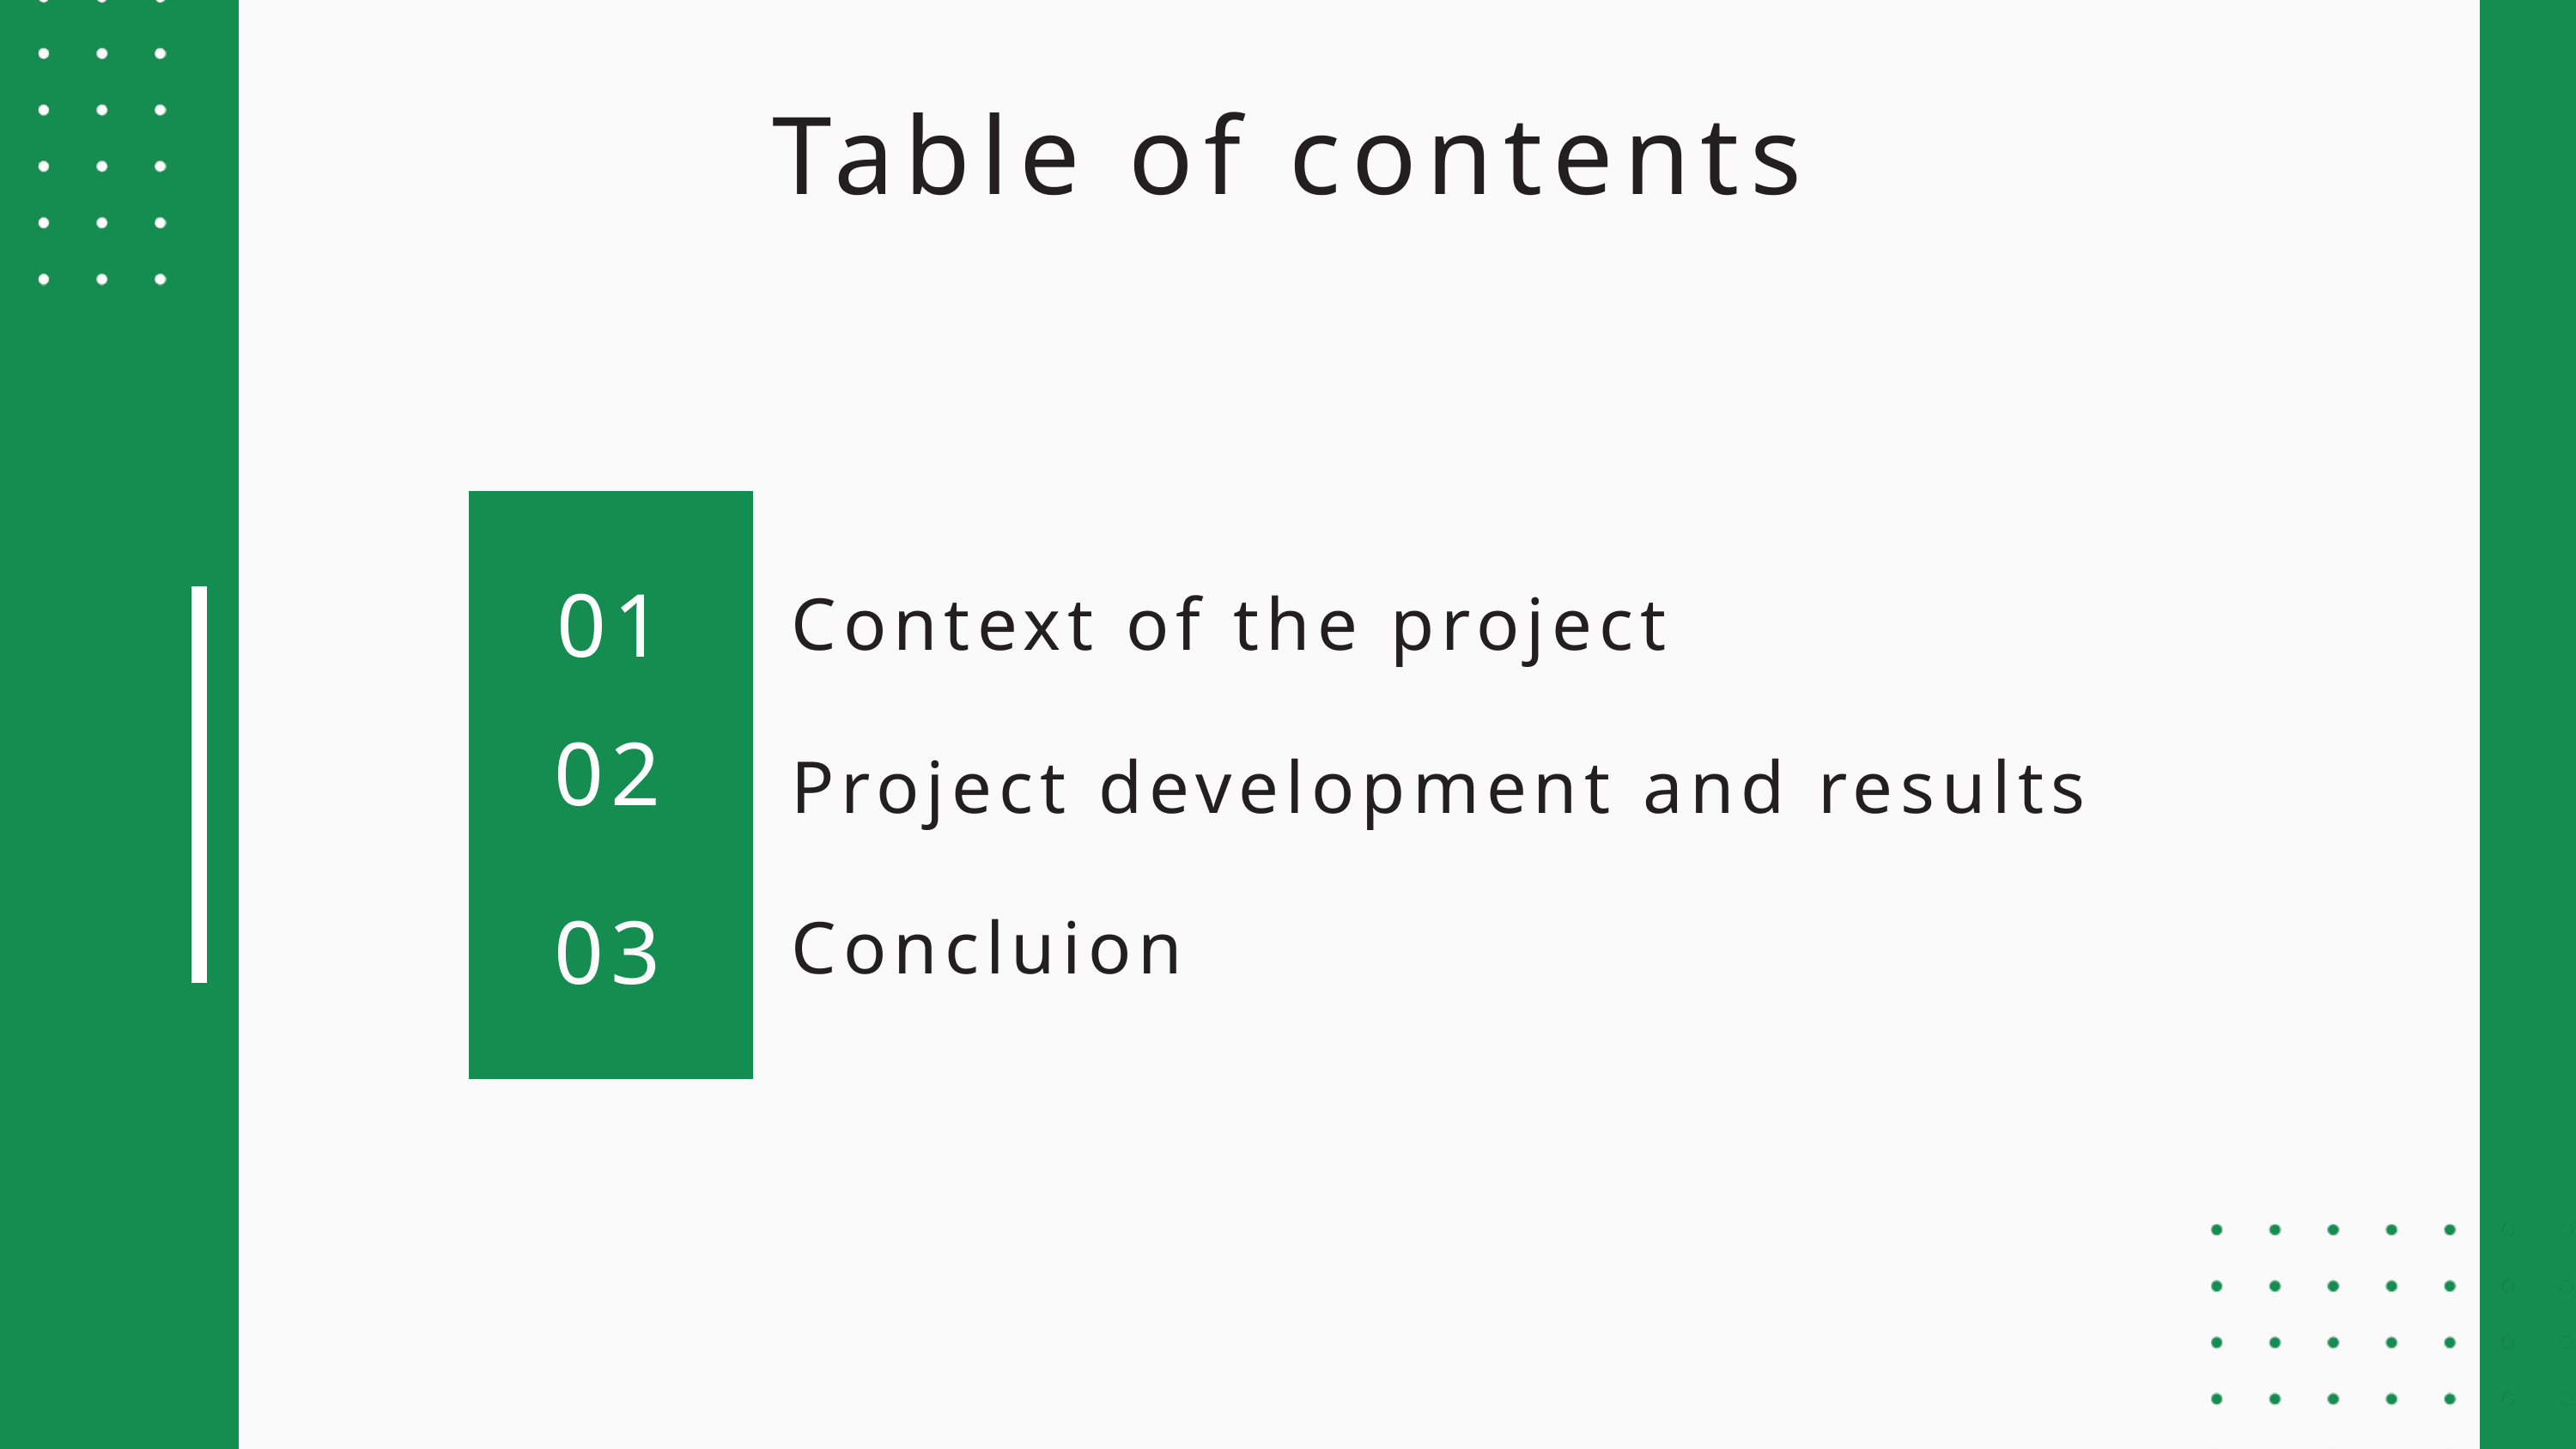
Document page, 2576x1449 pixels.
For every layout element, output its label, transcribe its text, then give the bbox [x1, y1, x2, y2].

text_box Table of contents [713, 67, 1862, 215]
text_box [2479, 0, 2576, 1449]
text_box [191, 585, 208, 984]
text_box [469, 490, 2250, 1080]
text_box [2211, 1224, 2474, 1449]
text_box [0, 0, 240, 1449]
